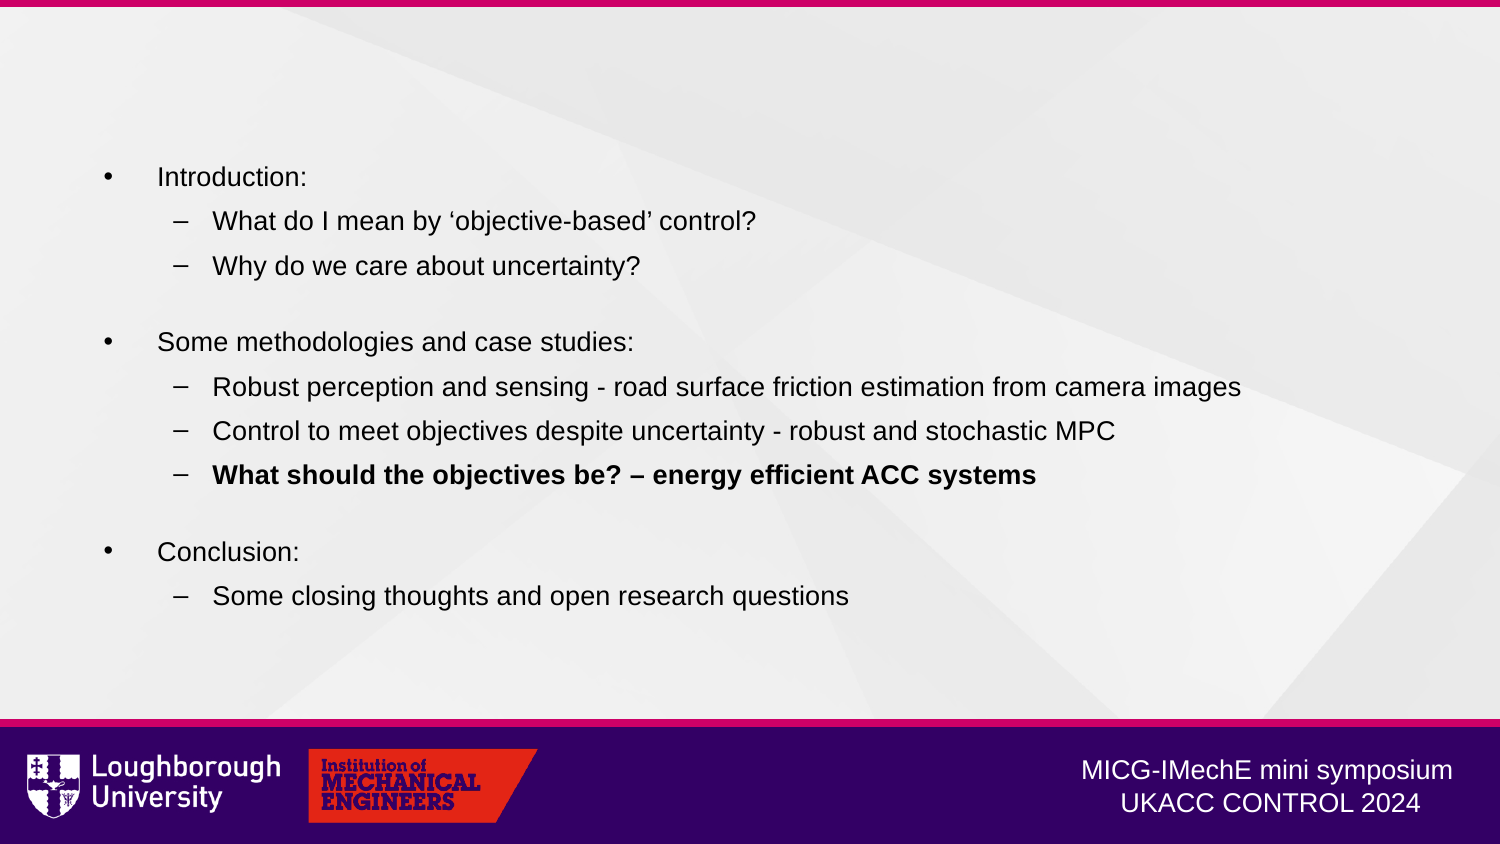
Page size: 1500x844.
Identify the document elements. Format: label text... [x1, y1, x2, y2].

picture [0, 0, 1500, 844]
list Introduction: What do I mean by ‘objective-based’ control? Why do we care about uncertainty? Some methodologies and case studies: Robust perception and sensing - road surface friction estimation from camera images Control to meet objectives despite uncertainty - robust and stochastic MPC What should the objectives be? – energy efficient ACC systems Conclusion: Some closing thoughts and open research questions [75, 98, 1425, 619]
